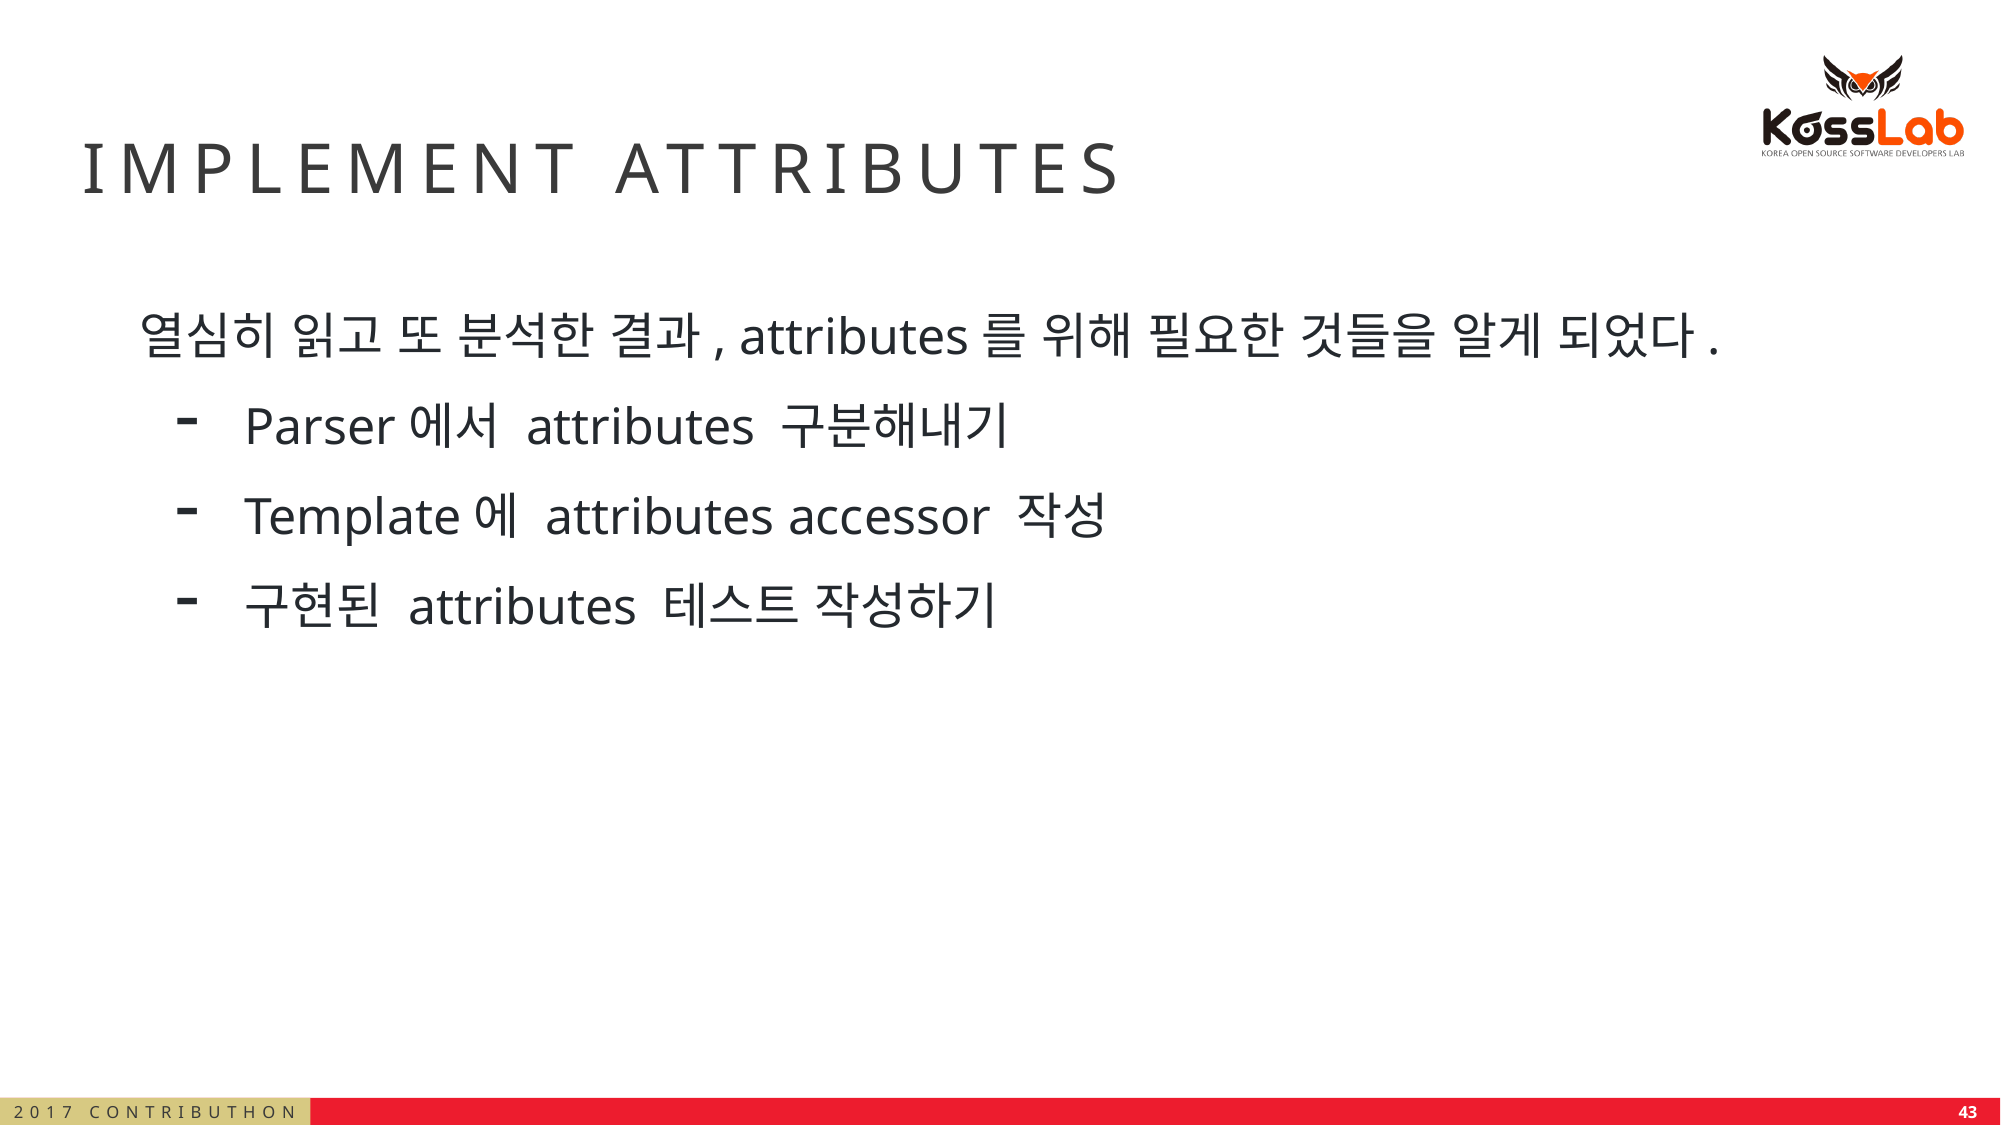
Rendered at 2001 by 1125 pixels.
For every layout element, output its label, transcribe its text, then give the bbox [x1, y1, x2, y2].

picture [1748, 14, 1977, 198]
text_box IMPLEMENT ATTRIBUTES [78, 56, 1169, 213]
slide_number 42 [1923, 1093, 1993, 1125]
text_box 열심히 읽고 또 분석한 결과, attributes를 위해 필요한 것들을 알게 되었다. Parser에서 attributes 구분해내기 Template에 attributes accessor 작성 구현된 attributes 테스트 작성하기 [134, 270, 1801, 639]
